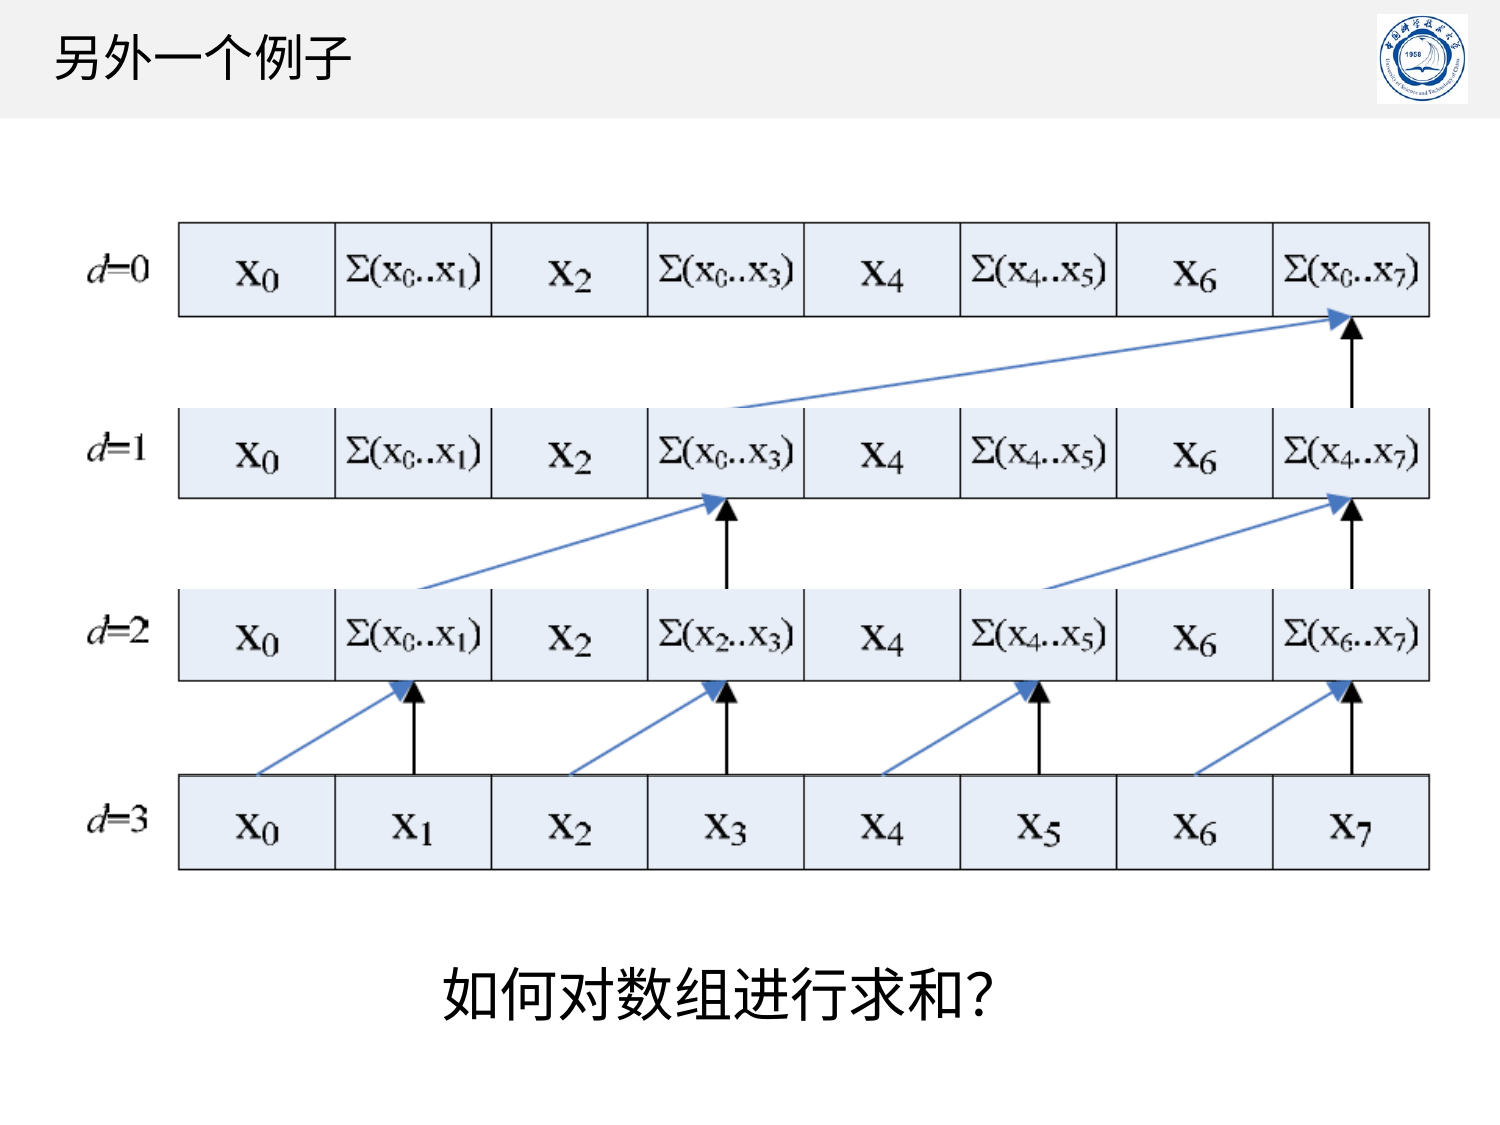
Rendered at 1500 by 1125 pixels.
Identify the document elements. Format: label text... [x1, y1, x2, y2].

text_box 另外一个例子 [39, 18, 369, 94]
picture [58, 191, 1449, 905]
picture [1377, 14, 1468, 104]
text_box 如何对数组进行求和？ [426, 950, 1039, 1036]
